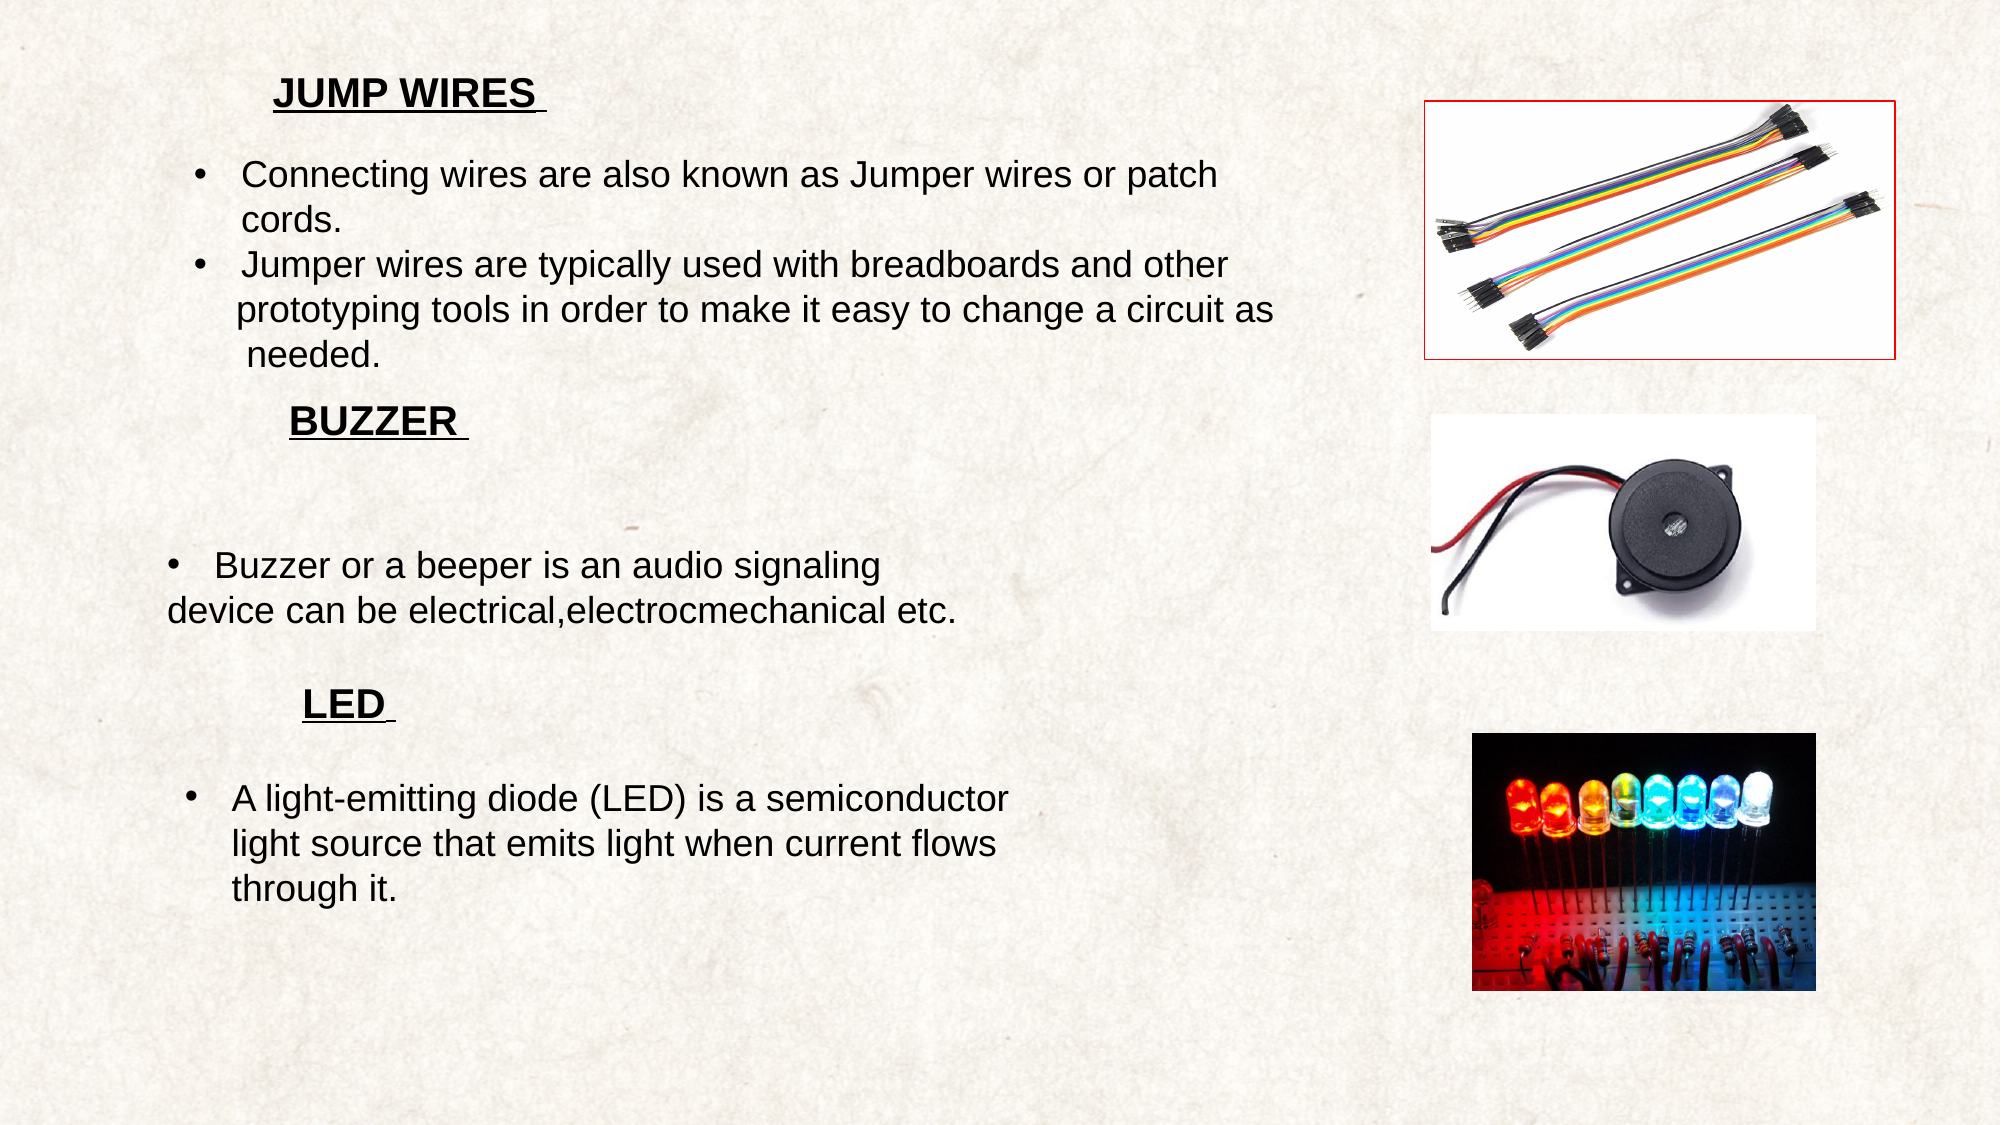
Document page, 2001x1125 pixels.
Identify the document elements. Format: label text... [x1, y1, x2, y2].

picture [0, 0, 2000, 1125]
text_box Buzzer or a beeper is an audio signaling device can be electrical,electrocmechanical etc. [152, 533, 1006, 639]
text_box JUMP WIRES [257, 58, 823, 124]
text_box LED [287, 668, 537, 734]
text_box A light-emitting diode (LED) is a semiconductor light source that emits light when current flows through it. [169, 766, 1027, 916]
text_box Connecting wires are also known as Jumper wires or patch cords. Jumper wires are typically used with breadboards and other prototyping tools in order to make it easy to change a circuit as needed. [179, 143, 1343, 383]
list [1425, 101, 1895, 360]
text_box BUZZER [274, 386, 642, 452]
